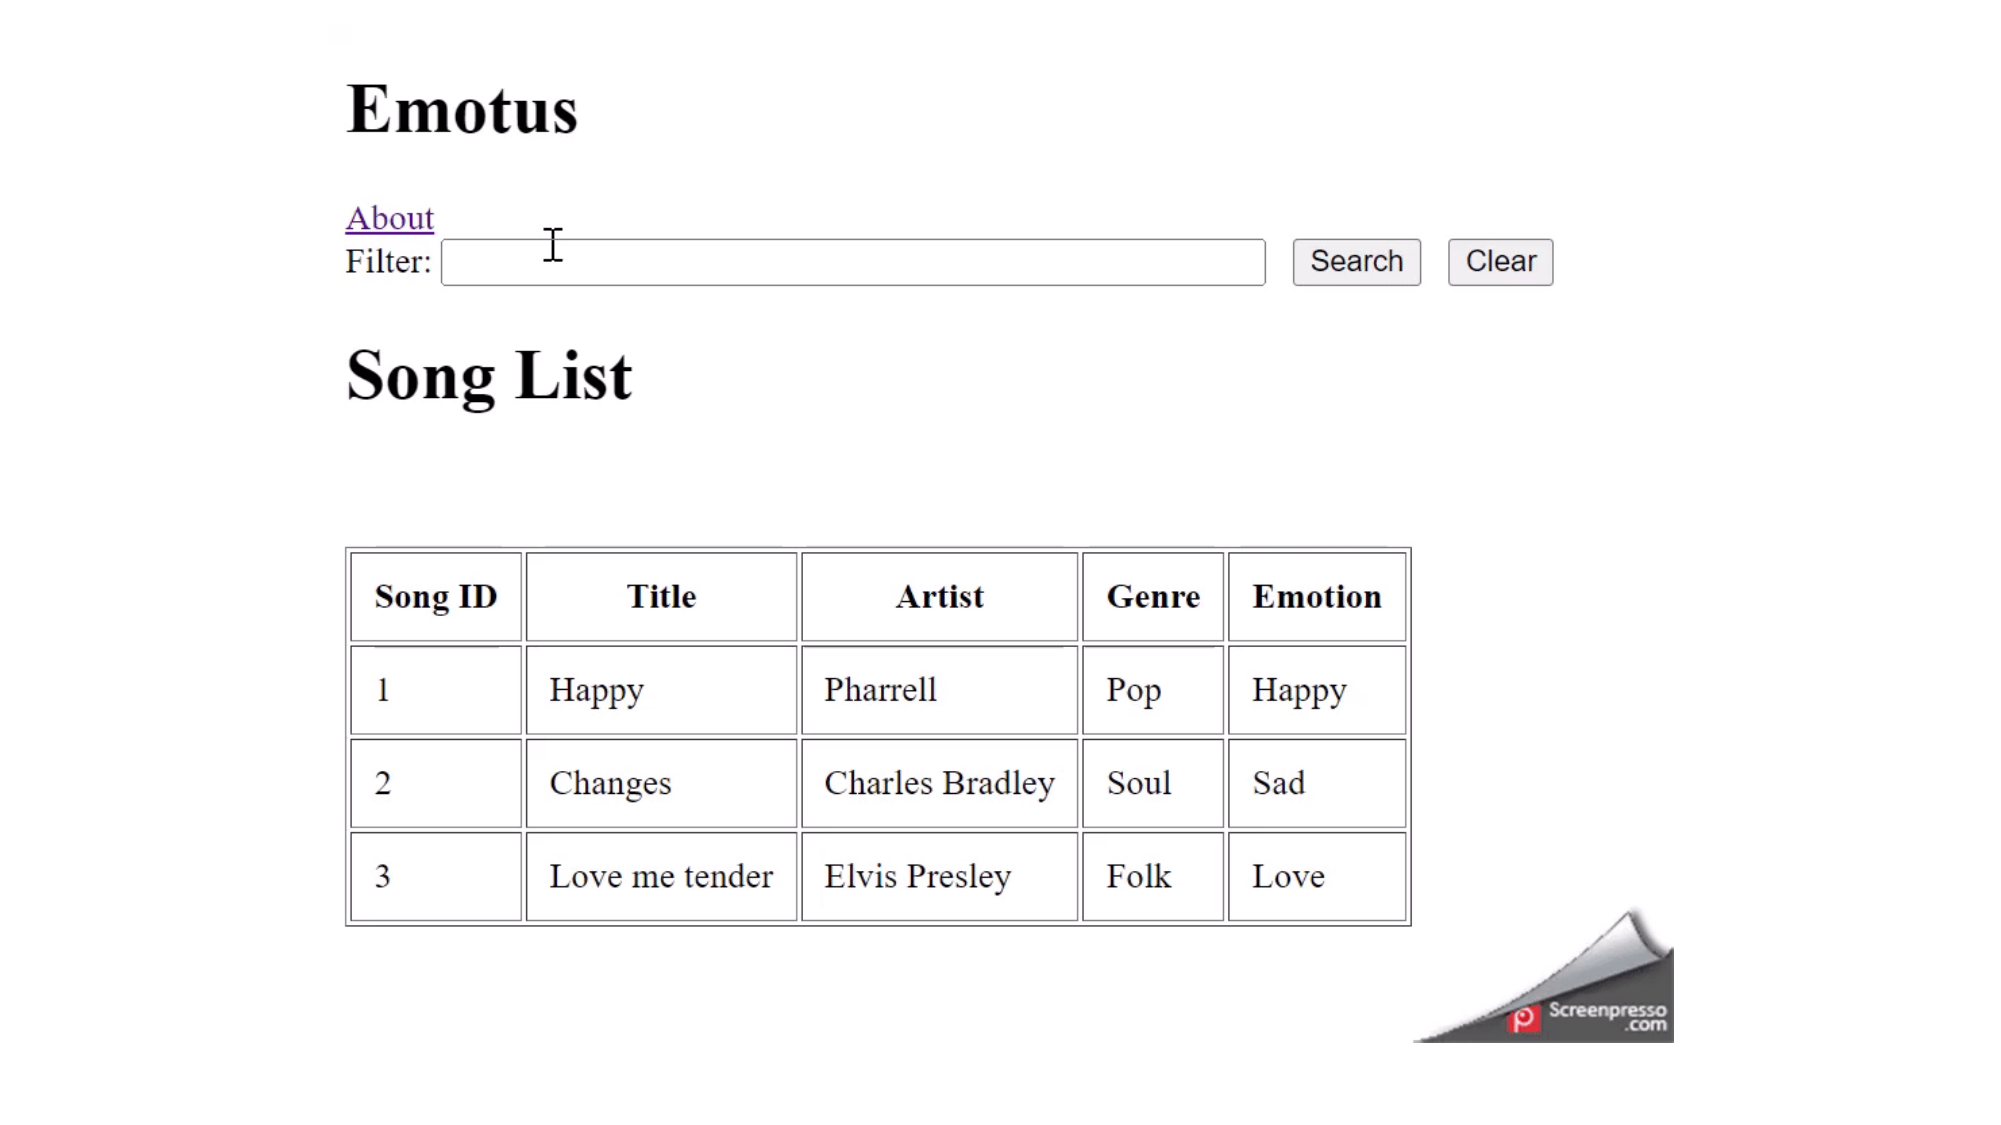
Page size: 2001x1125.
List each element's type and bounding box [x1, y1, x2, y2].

list [329, 24, 1674, 1043]
